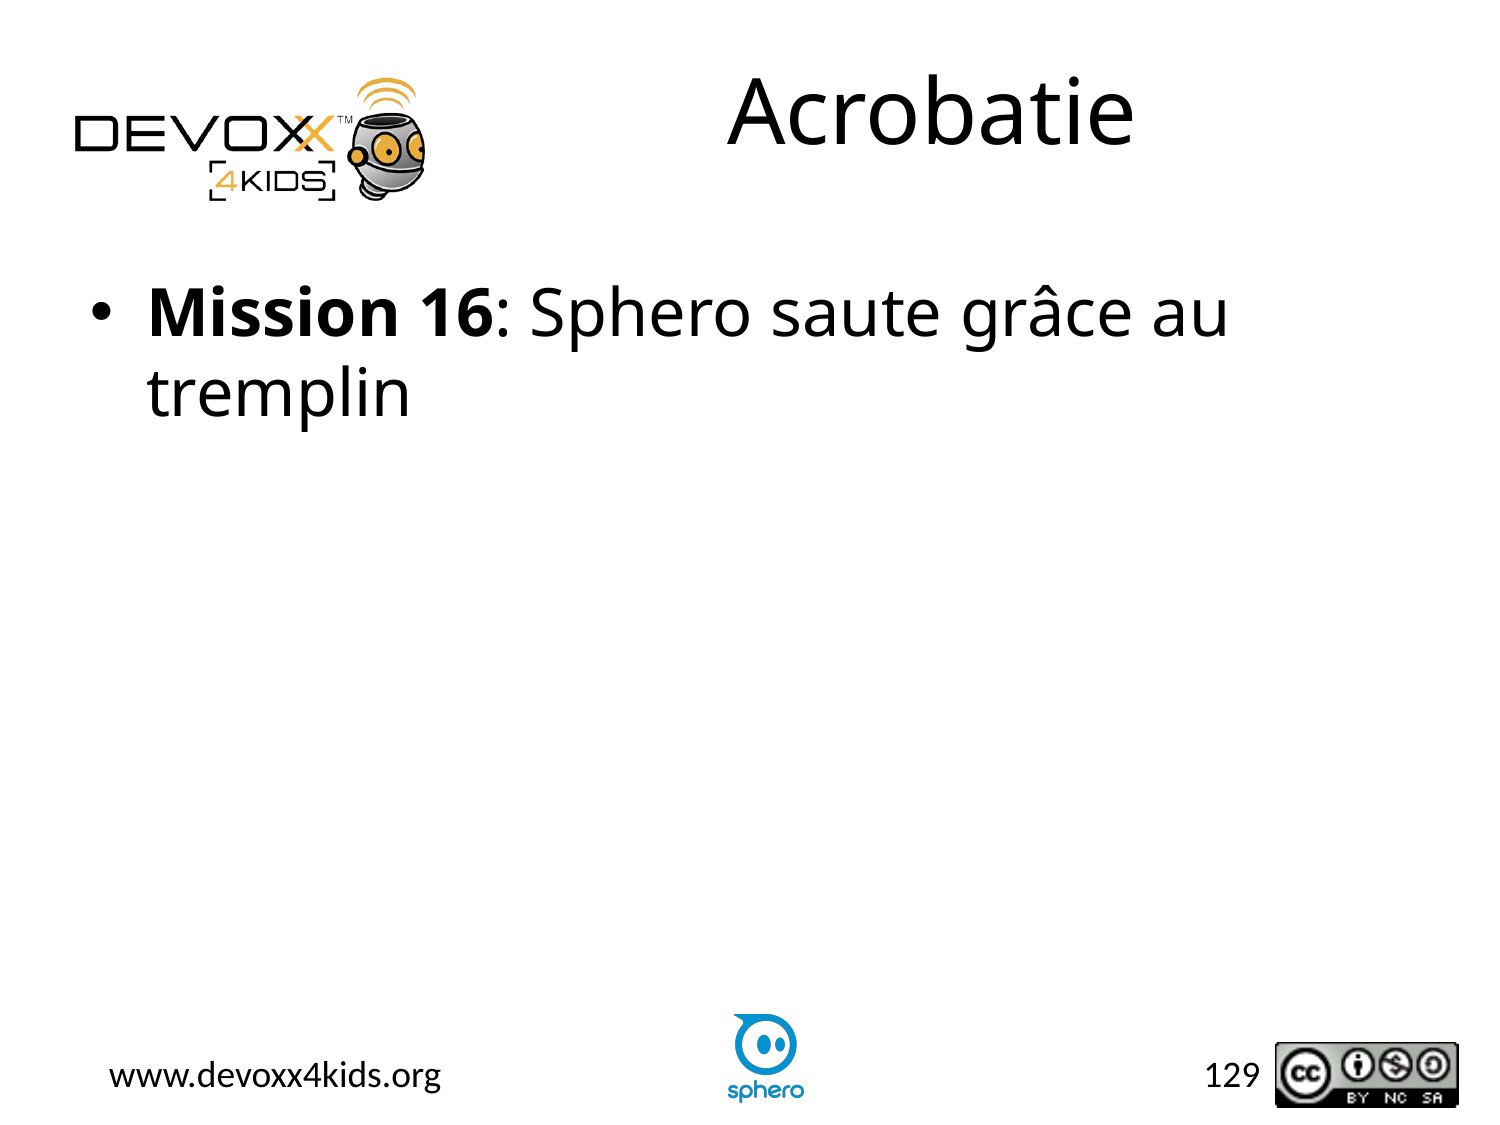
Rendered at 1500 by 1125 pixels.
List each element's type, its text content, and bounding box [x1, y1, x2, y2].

picture [75, 77, 425, 201]
list Mission 16: Sphero saute grâce au tremplin [75, 262, 1425, 1005]
picture [743, 1021, 789, 1068]
title Acrobatie [439, 45, 1425, 233]
picture [1275, 1042, 1459, 1108]
picture [728, 1014, 804, 1103]
picture [794, 1088, 801, 1095]
slide_number 129 [1074, 1042, 1275, 1103]
picture [743, 1088, 749, 1095]
picture [728, 1096, 739, 1103]
